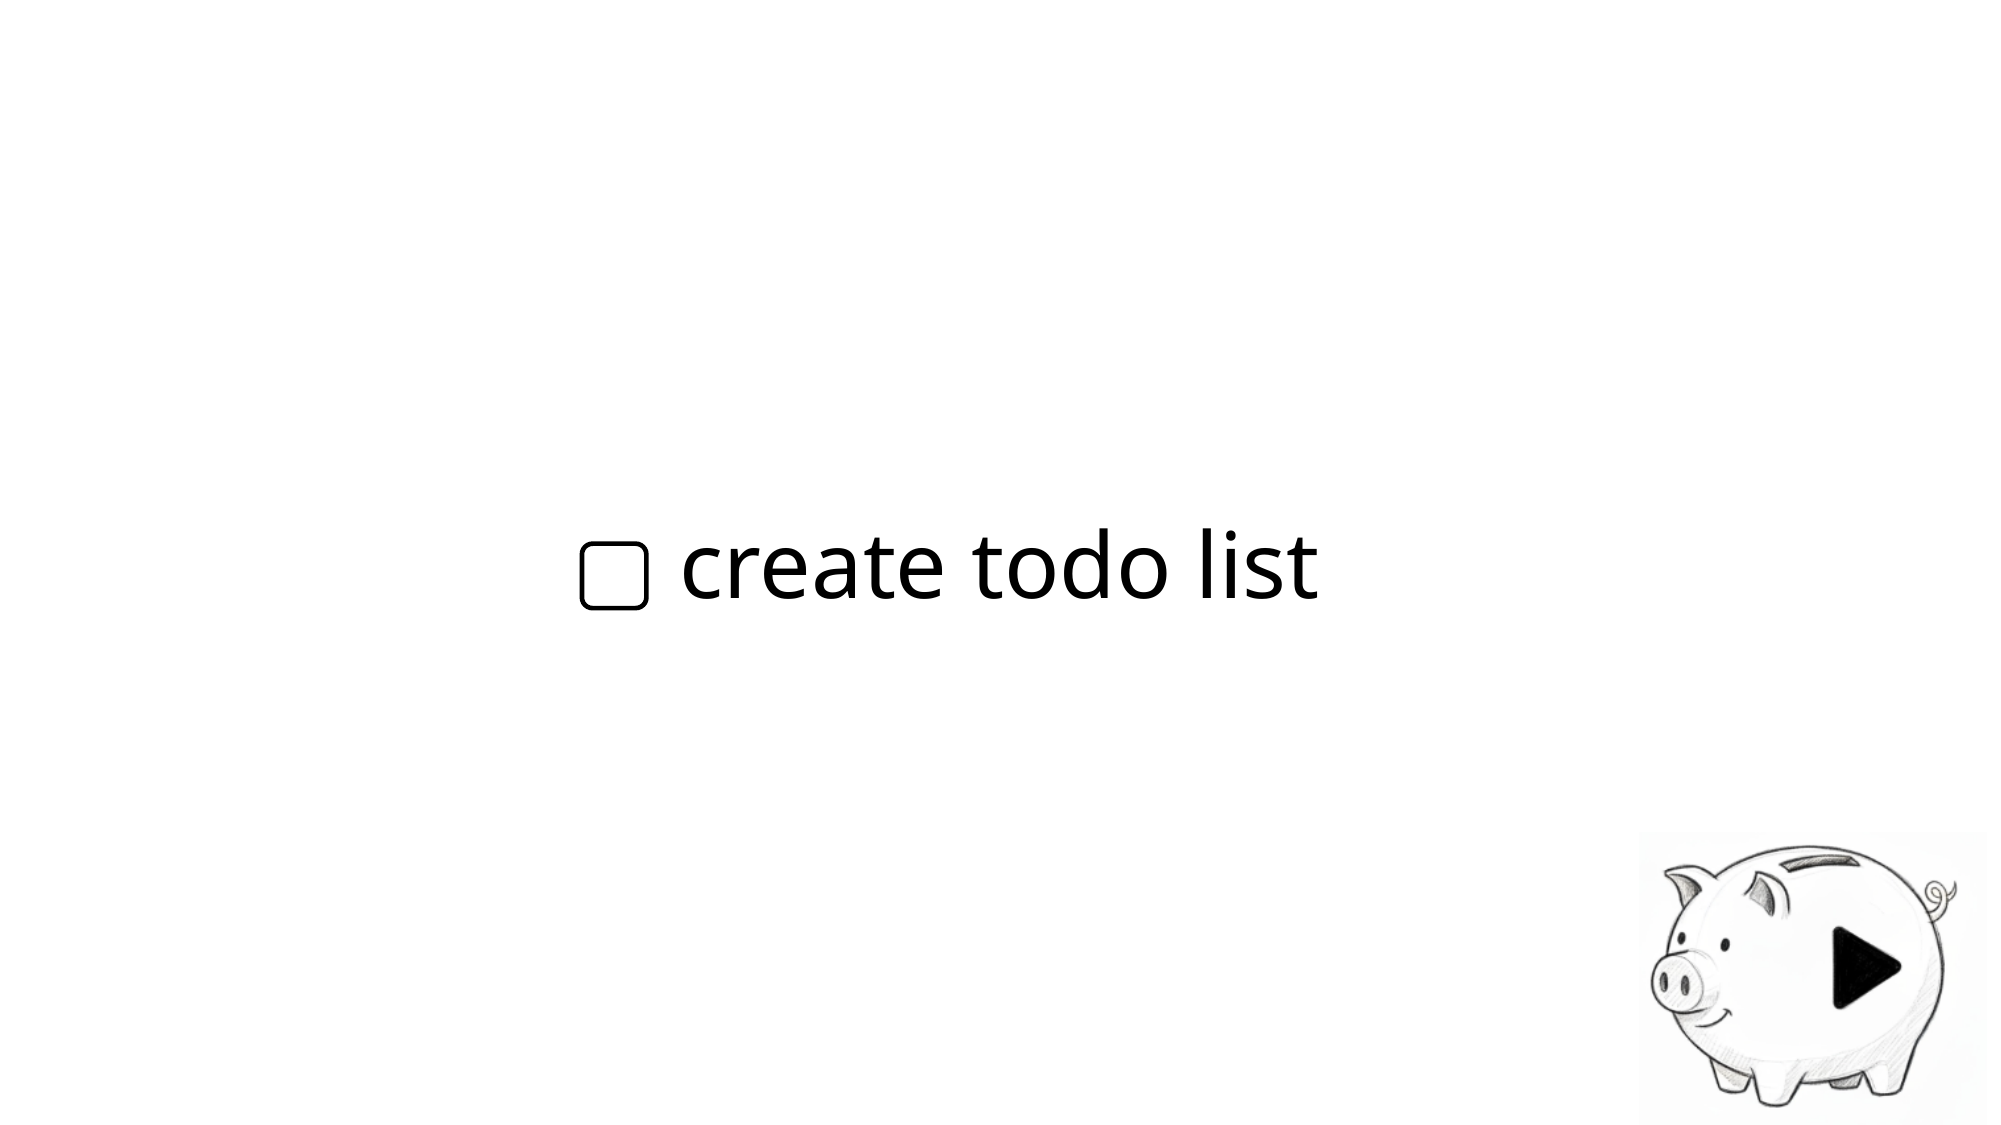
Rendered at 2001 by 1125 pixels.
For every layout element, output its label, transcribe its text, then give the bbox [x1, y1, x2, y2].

text_box create todo list [664, 499, 1335, 624]
picture [1638, 832, 1987, 1125]
text_box [580, 542, 648, 610]
